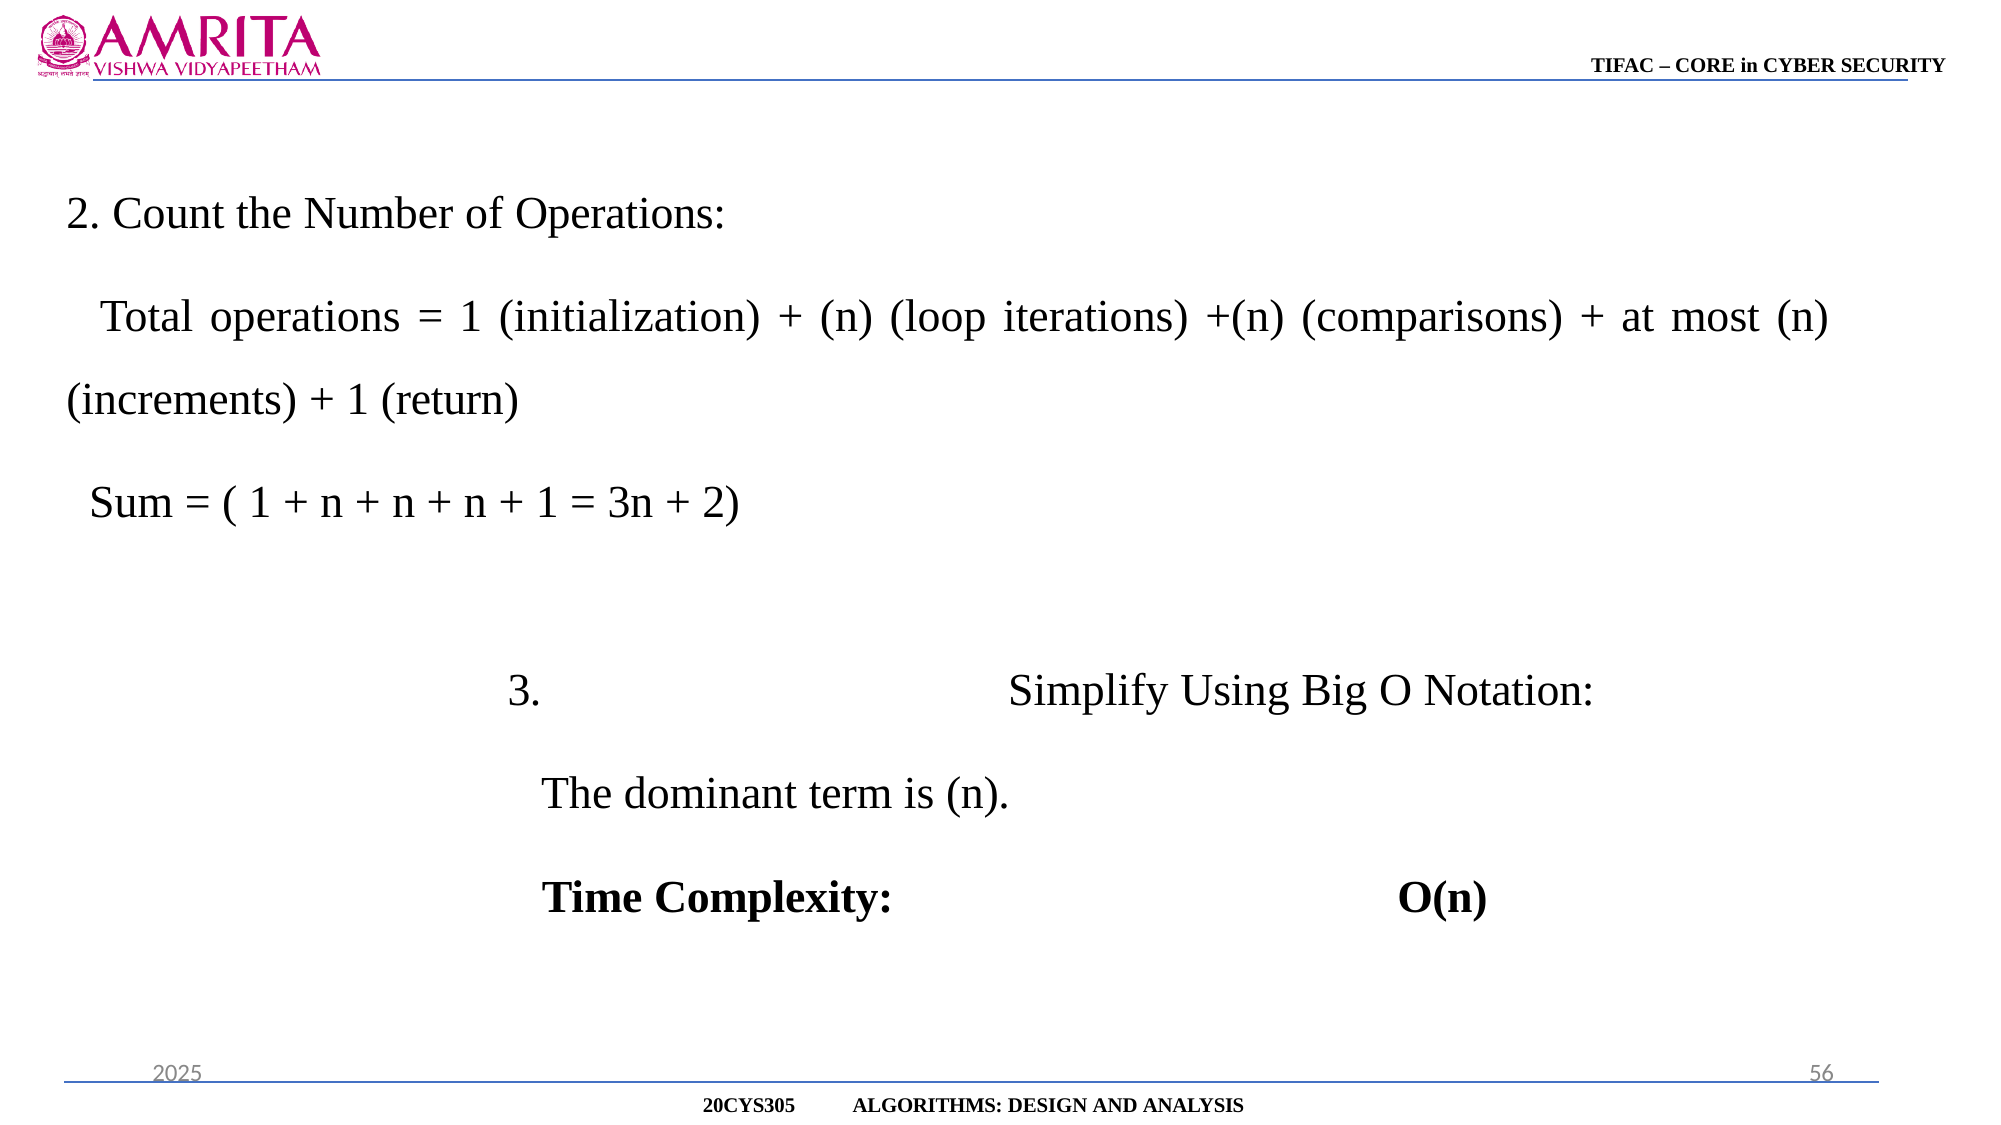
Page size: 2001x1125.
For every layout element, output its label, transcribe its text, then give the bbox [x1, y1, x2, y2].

text_box Total operations = 1 (initialization) + (n) (loop iterations) +(n) (comparisons) + at most (n) (increments) + 1 (return) Sum = ( 1 + n + n + n + 1 = 3n + 2) 3. Simplify Using Big O Notation: The dominant term is (n). Time Complexity: O(n) [64, 256, 1848, 922]
text_box TIFAC – CORE in CYBER SECURITY [1589, 49, 1952, 77]
title 2. Count the Number of Operations: [64, 180, 731, 256]
slide_number 56 [1807, 1060, 1856, 1125]
picture [36, 13, 322, 79]
slide_number 2025 [150, 1060, 273, 1125]
footer 20CYS305 [700, 1091, 799, 1125]
text_box ALGORITHMS: DESIGN AND ANALYSIS [850, 1091, 1253, 1117]
